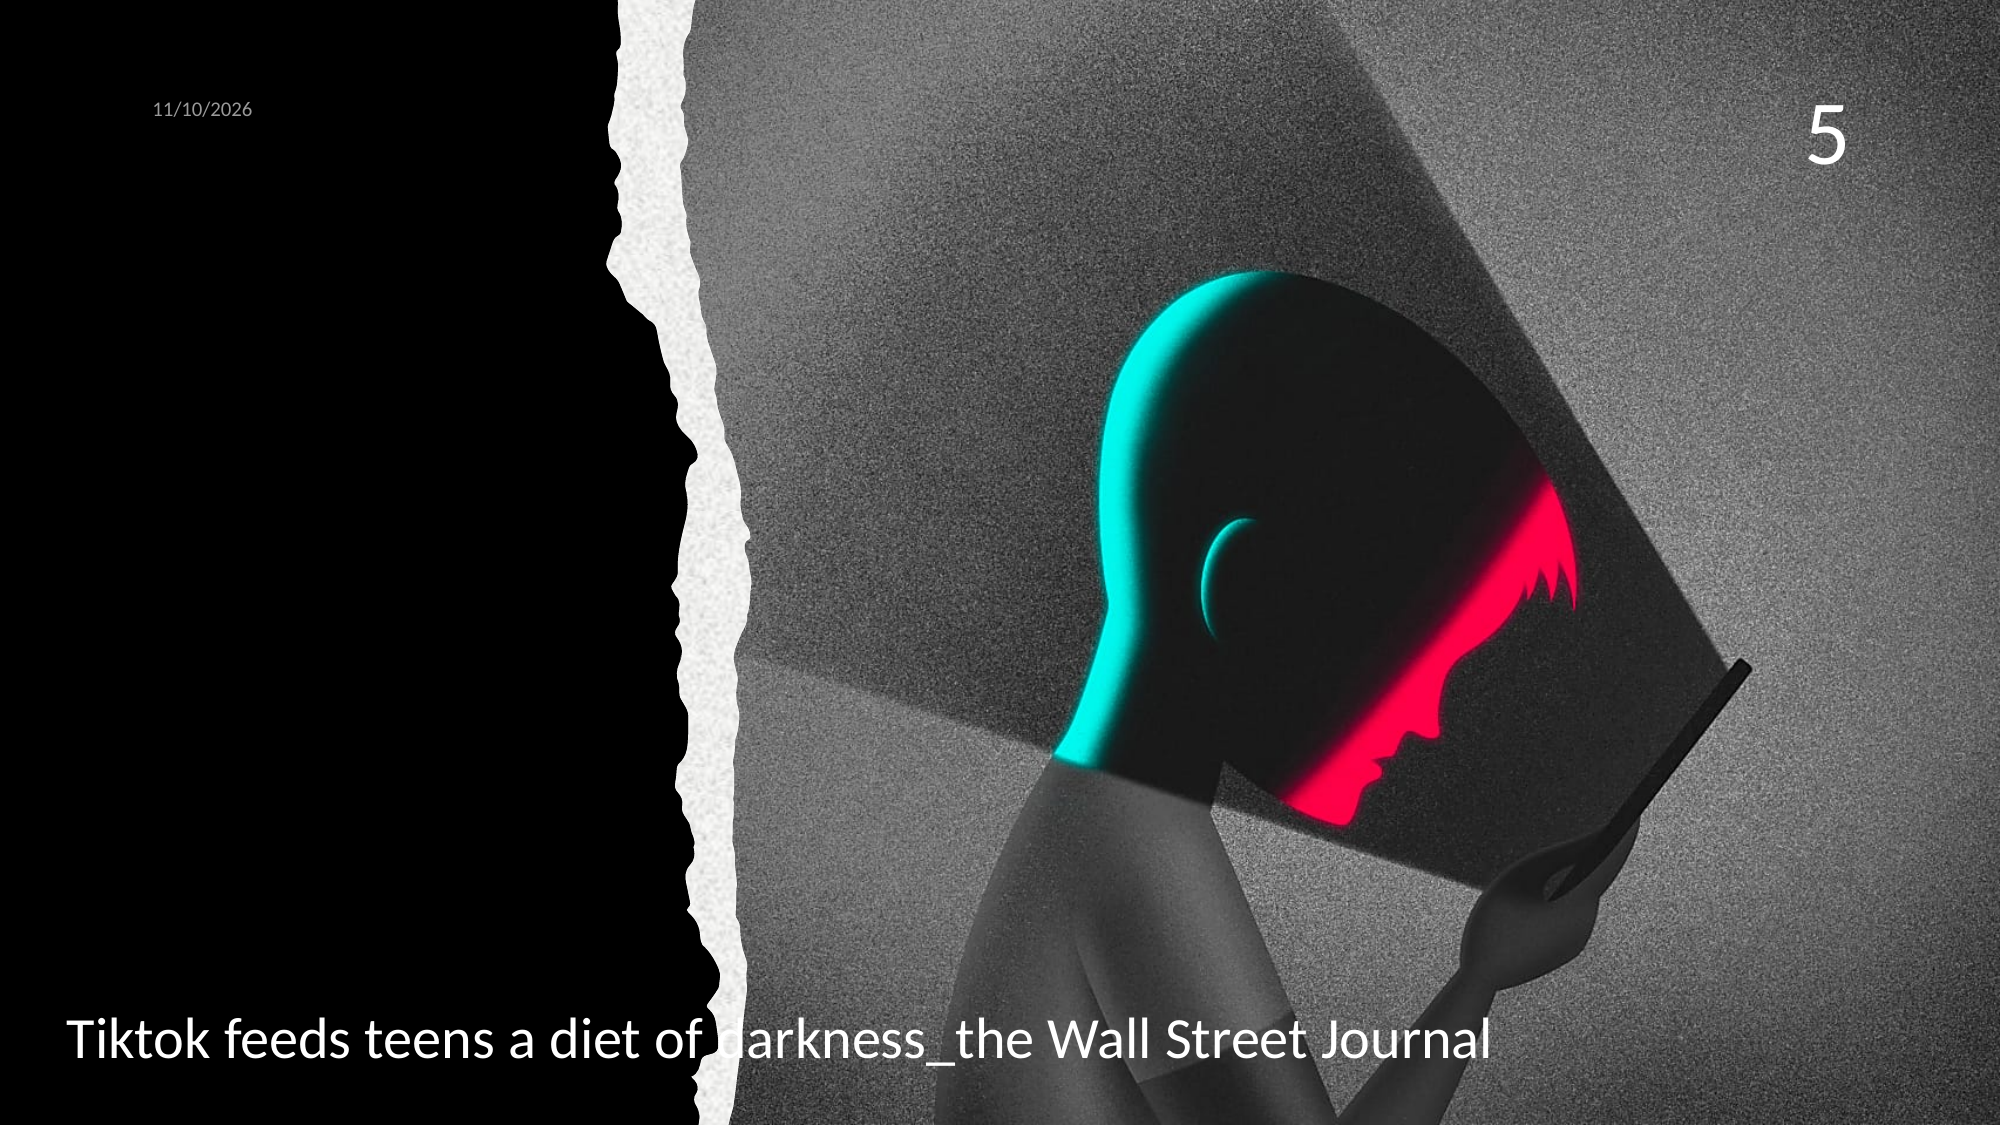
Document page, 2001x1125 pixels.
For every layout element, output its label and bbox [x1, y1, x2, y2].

picture [752, 0, 2000, 1125]
text_box [0, 0, 752, 1125]
